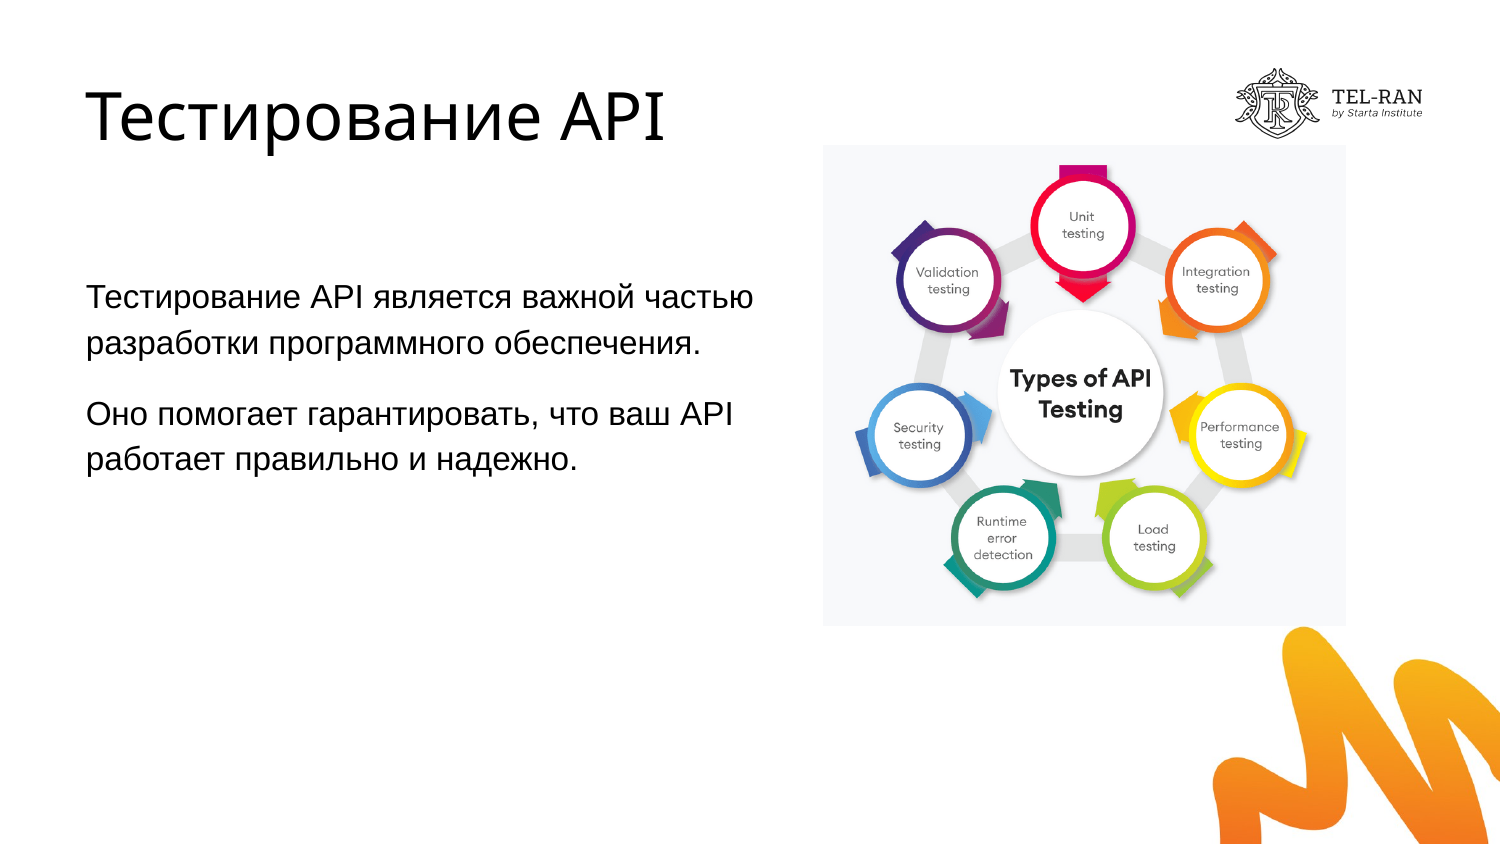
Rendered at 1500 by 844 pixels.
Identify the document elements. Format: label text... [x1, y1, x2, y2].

list Тестирование API является важной частью разработки программного обеспечения. Оно помогает гарантировать, что ваш API работает правильно и надежно. [70, 253, 871, 759]
picture [822, 145, 1500, 844]
title Тестирование API [70, 59, 1237, 230]
picture [1237, 68, 1422, 139]
